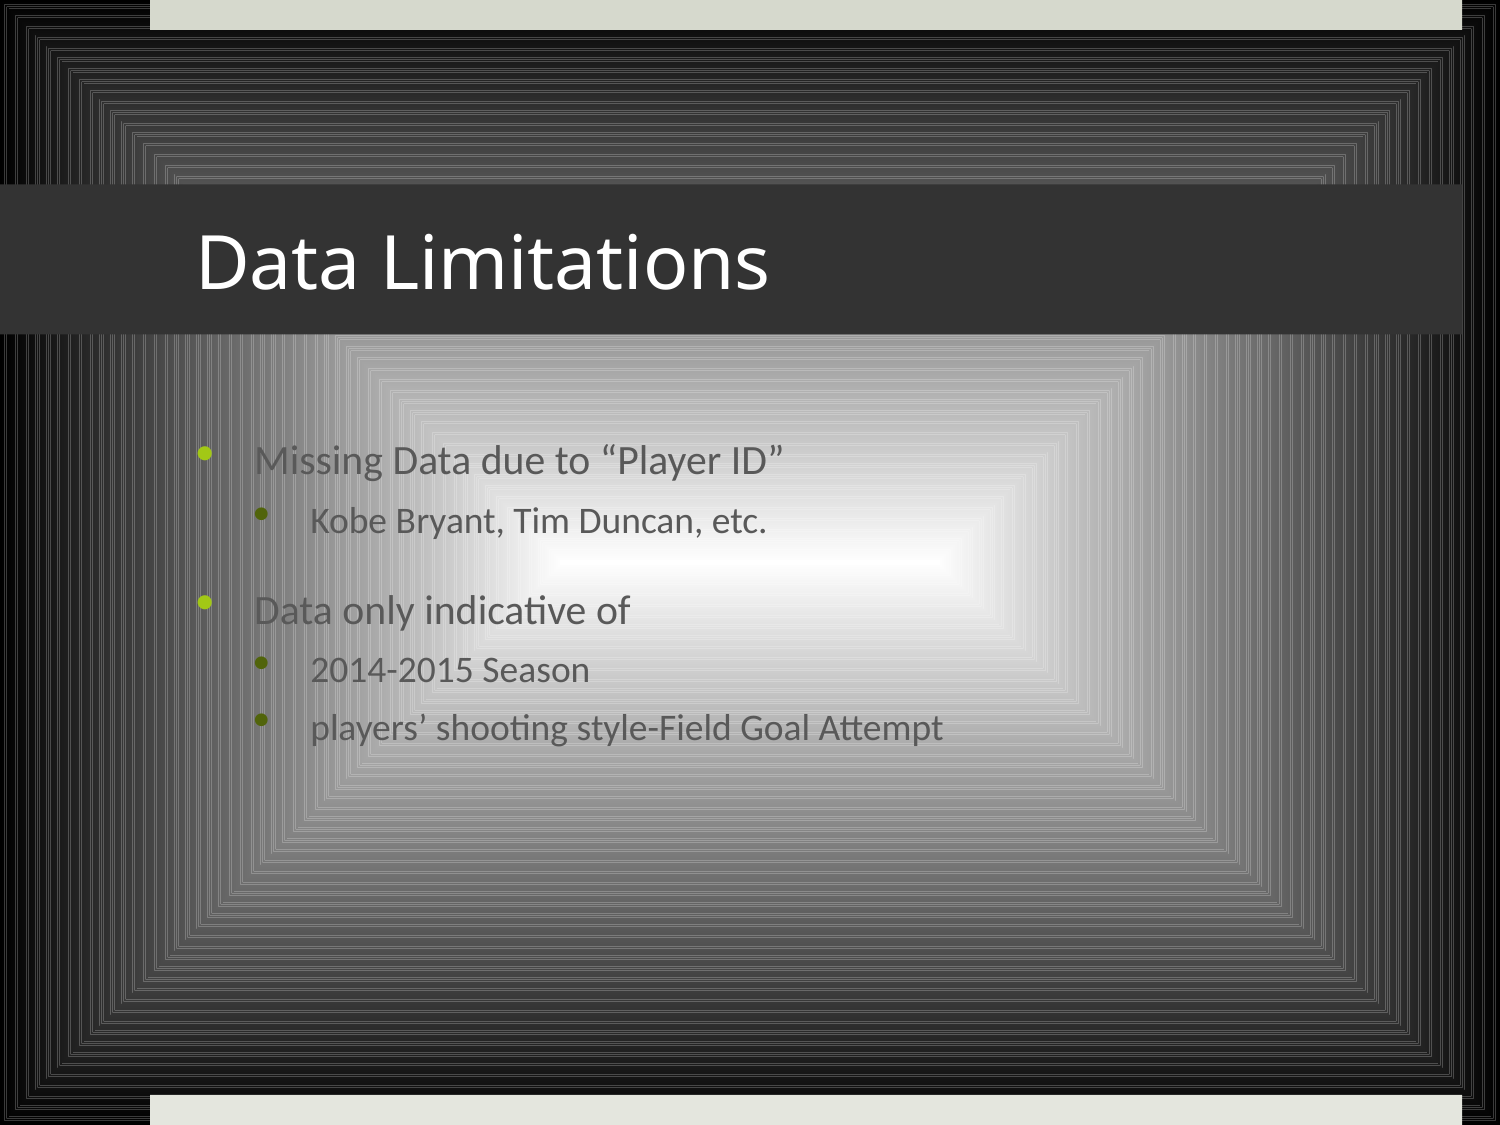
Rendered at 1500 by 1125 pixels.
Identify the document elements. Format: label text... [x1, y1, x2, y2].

list Missing Data due to “Player ID” Kobe Bryant, Tim Duncan, etc. Data only indicative of 2014-2015 Season players’ shooting style-Field Goal Attempt [182, 425, 1432, 1028]
title Data Limitations [0, 184, 1463, 335]
